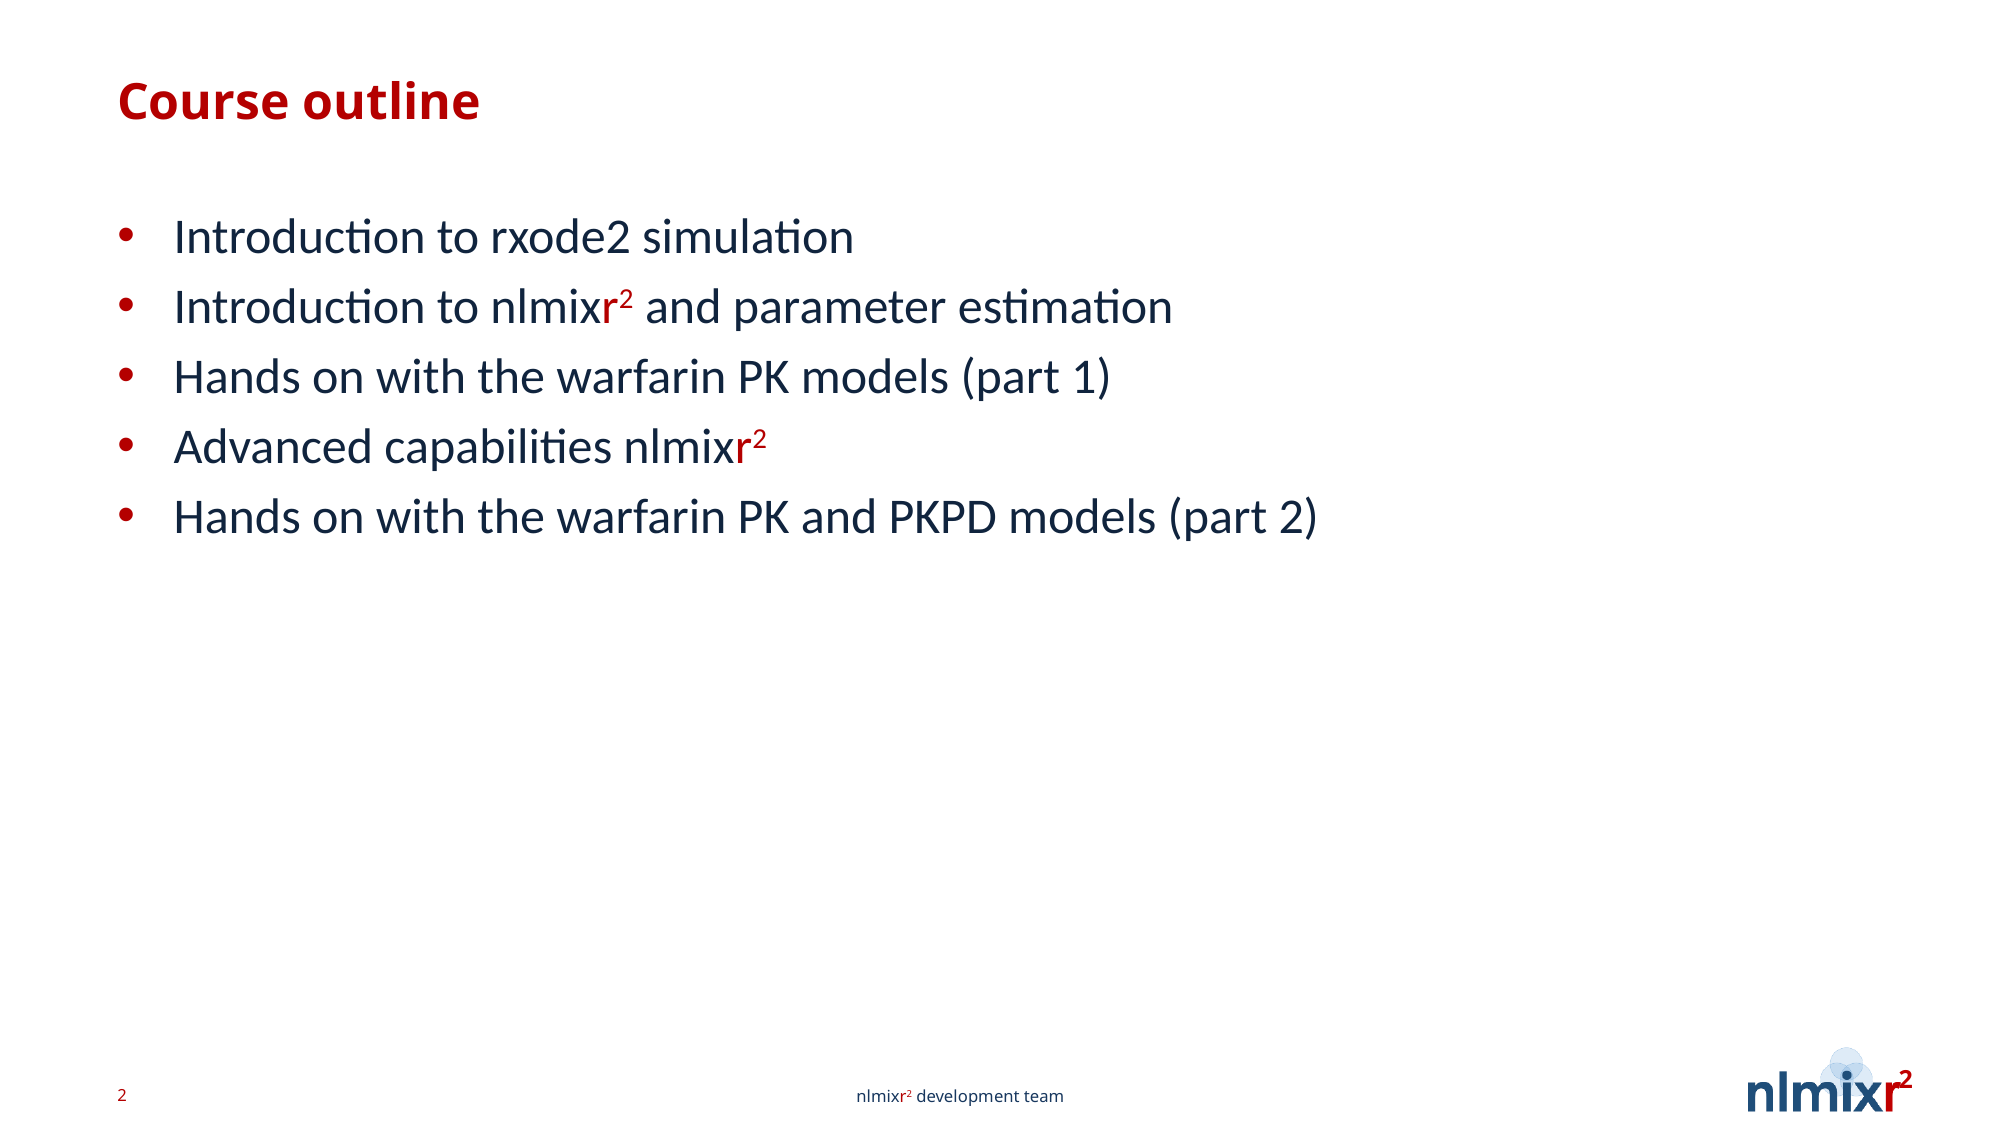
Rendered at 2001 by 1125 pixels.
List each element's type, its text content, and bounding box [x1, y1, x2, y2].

list Introduction to rxode2 simulation Introduction to nlmixr2 and parameter estimation Hands on with the warfarin PK models (part 1) Advanced capabilities nlmixr2 Hands on with the warfarin PK and PKPD models (part 2) [102, 196, 1898, 1047]
footer nlmixr2 development team [354, 1076, 1567, 1115]
slide_number 2 [102, 1076, 276, 1115]
picture [1738, 1036, 1910, 1123]
title Course outline [102, 18, 1898, 181]
